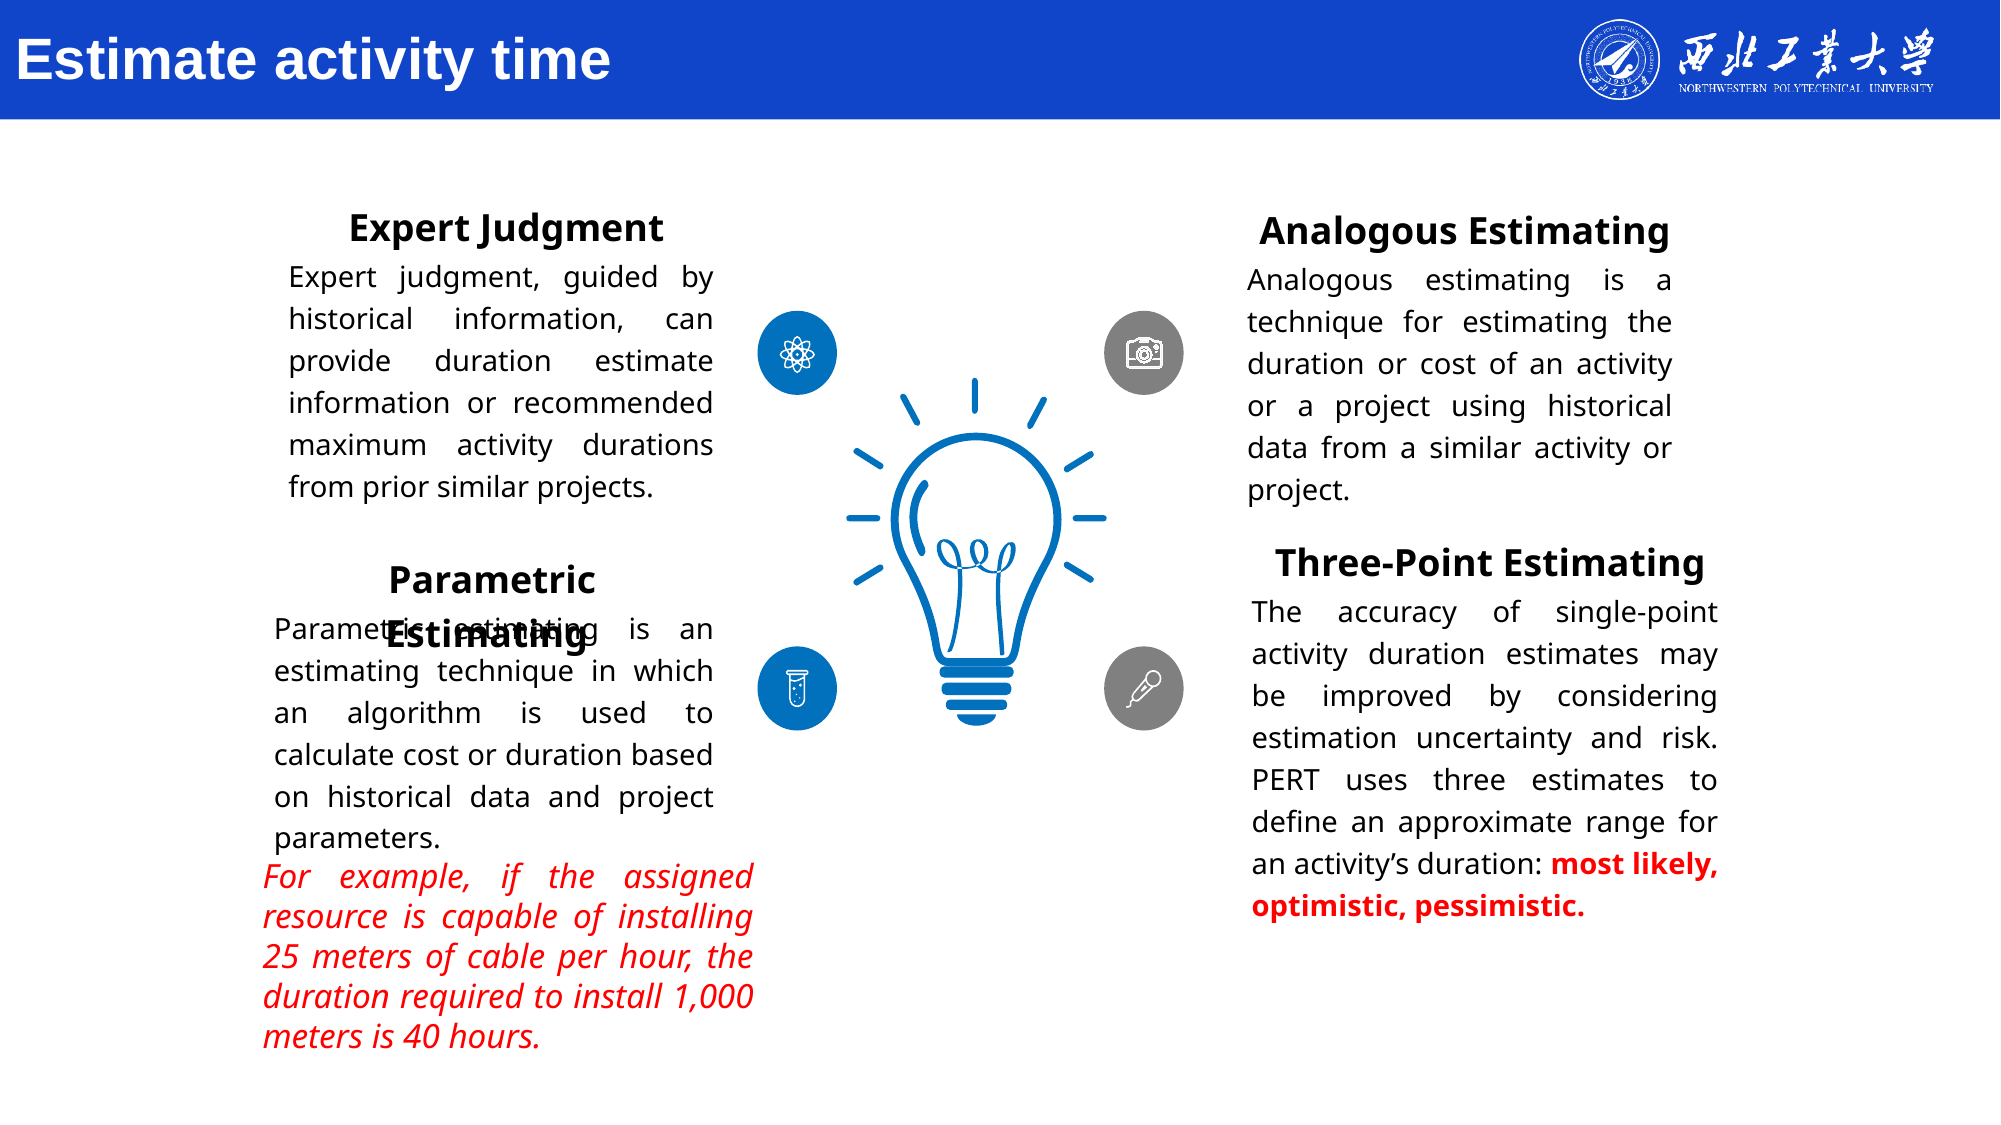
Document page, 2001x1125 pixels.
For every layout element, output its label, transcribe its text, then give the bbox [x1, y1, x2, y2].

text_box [1232, 190, 1688, 468]
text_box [1236, 522, 1734, 891]
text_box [273, 188, 730, 466]
text_box For example, if the assigned resource is capable of installing 25 meters of cable per hour, the duration required to install 1,000 meters is 40 hours. [247, 848, 769, 1063]
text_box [259, 539, 729, 823]
picture [1679, 27, 1934, 92]
title Estimate activity time [0, 19, 1539, 102]
picture [1579, 19, 1660, 100]
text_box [713, 310, 1230, 731]
